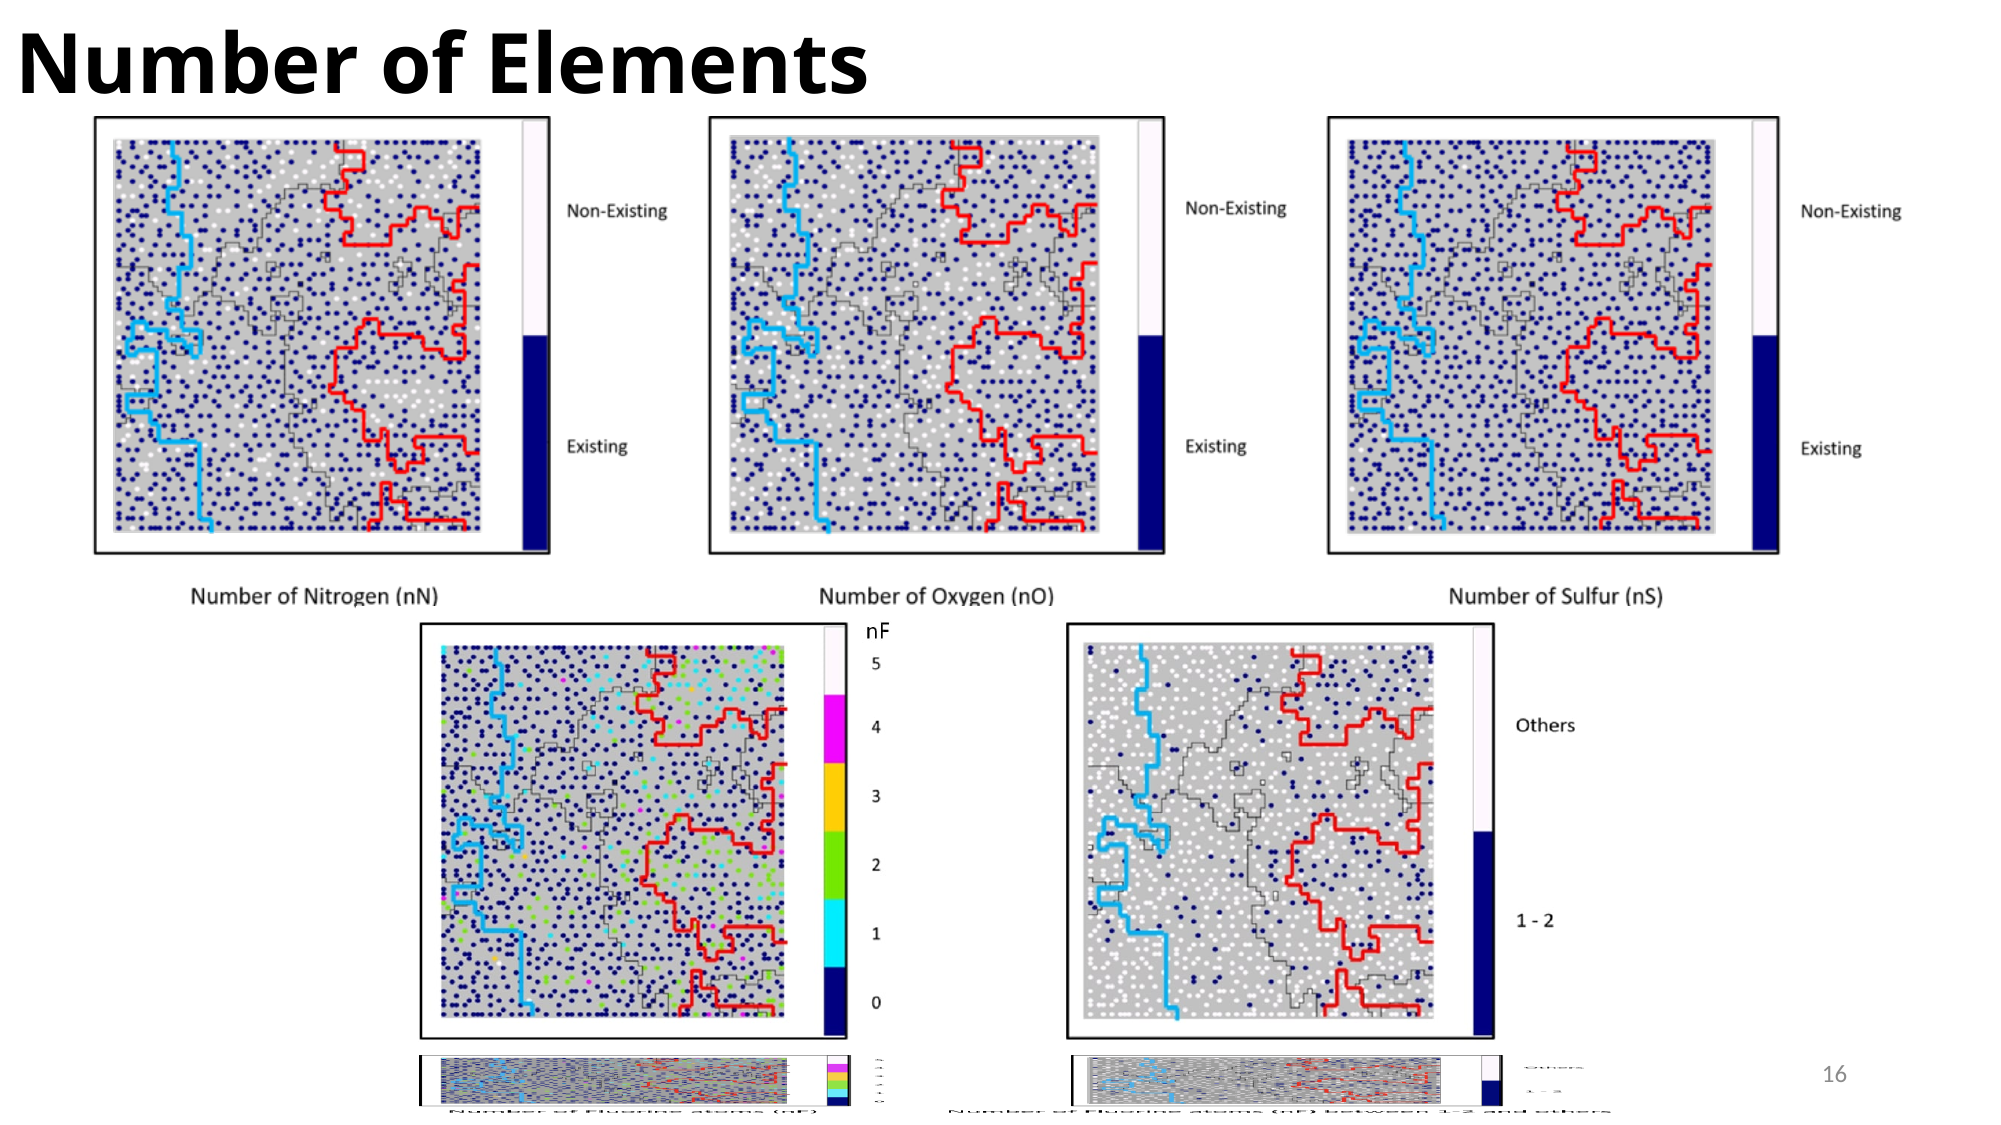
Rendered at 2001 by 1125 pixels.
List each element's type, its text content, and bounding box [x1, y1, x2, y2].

picture [356, 1055, 1648, 1116]
title Number of Elements [0, 2, 2000, 131]
picture [86, 116, 1914, 1043]
slide_number 16 [1412, 1042, 1863, 1103]
